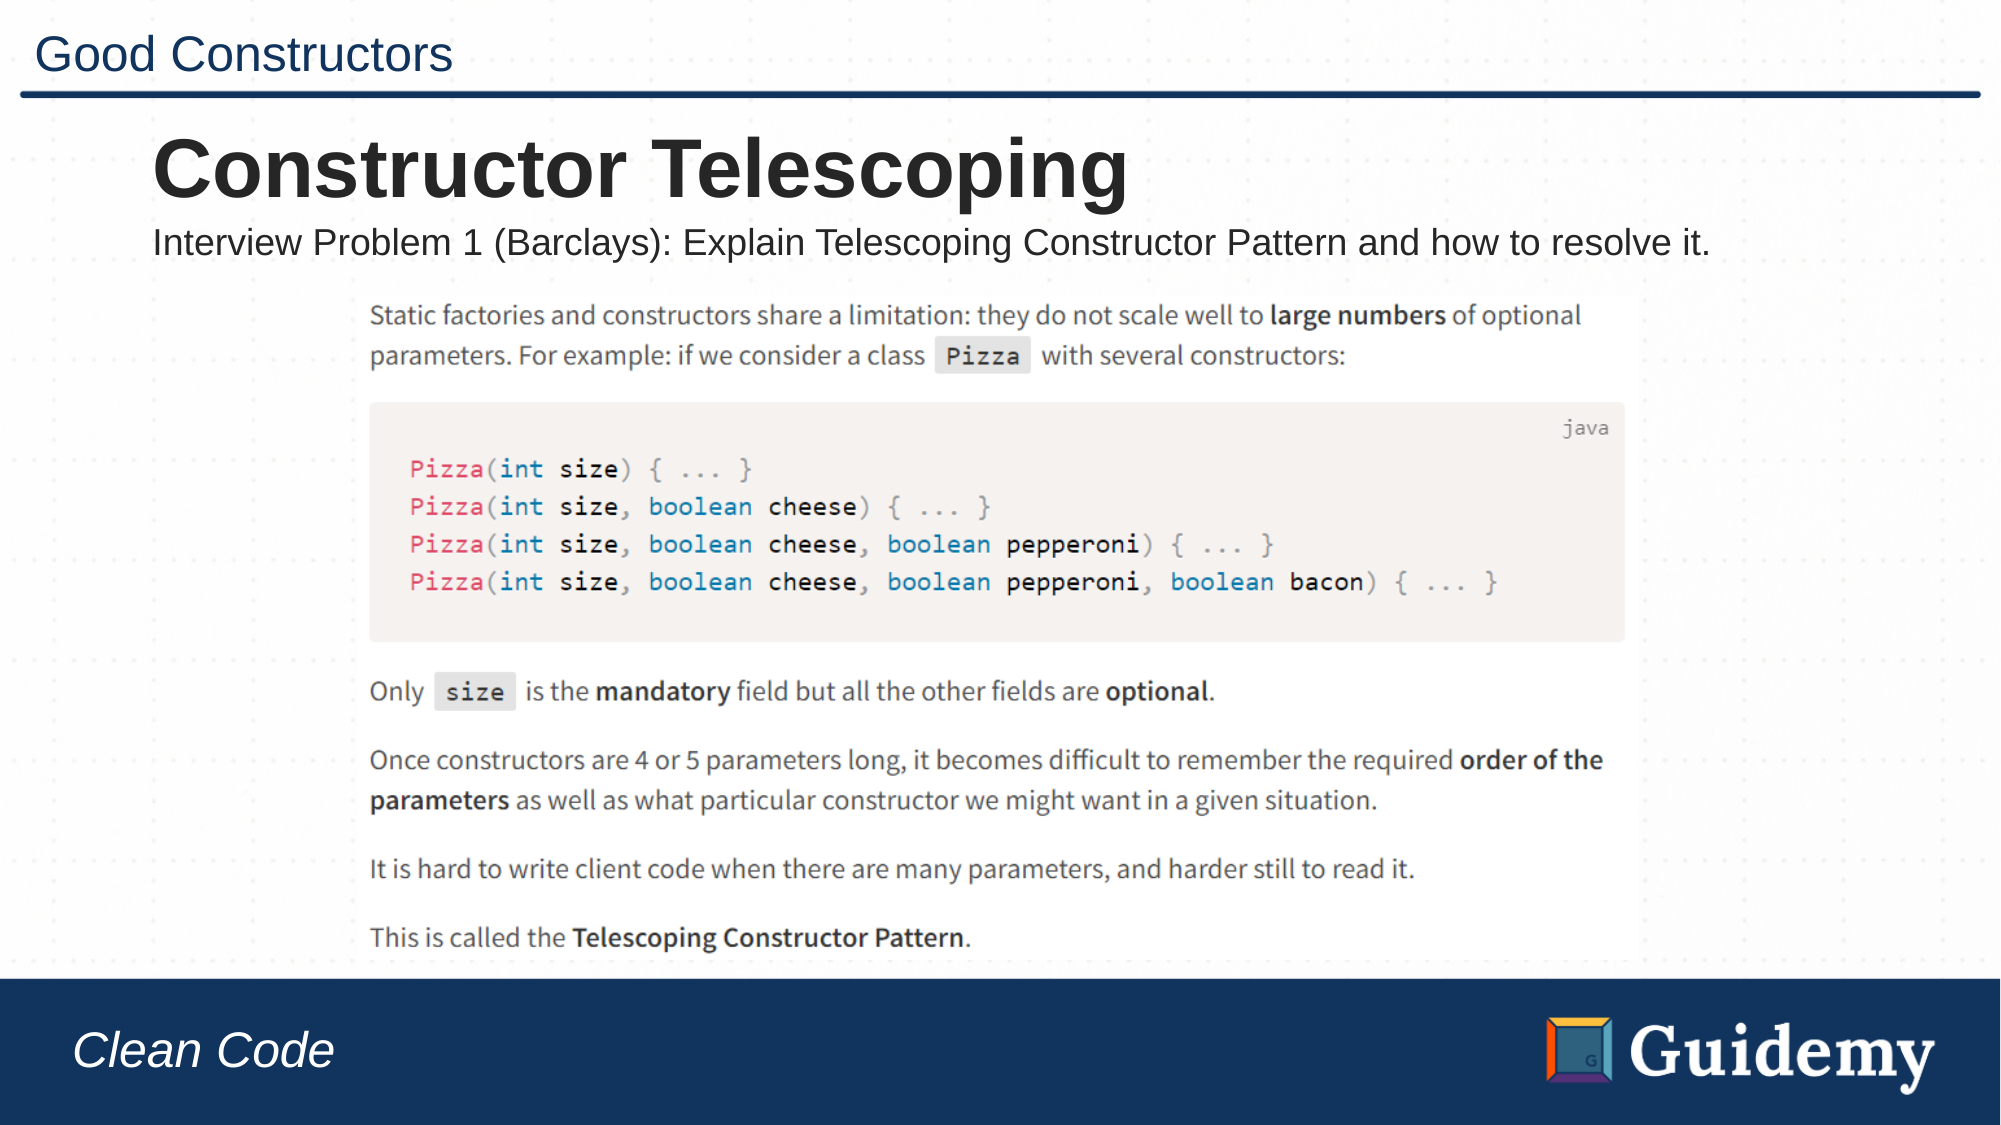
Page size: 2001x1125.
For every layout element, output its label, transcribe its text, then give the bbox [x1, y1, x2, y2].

picture [0, 0, 2001, 1125]
text_box Constructor Telescoping [137, 116, 1863, 215]
list Interview Problem 1 (Barclays): Explain Telescoping Constructor Pattern and how to resolve it. [137, 215, 1863, 330]
title Good Constructors [19, 17, 1130, 93]
text_box Clean Code [56, 1014, 945, 1090]
